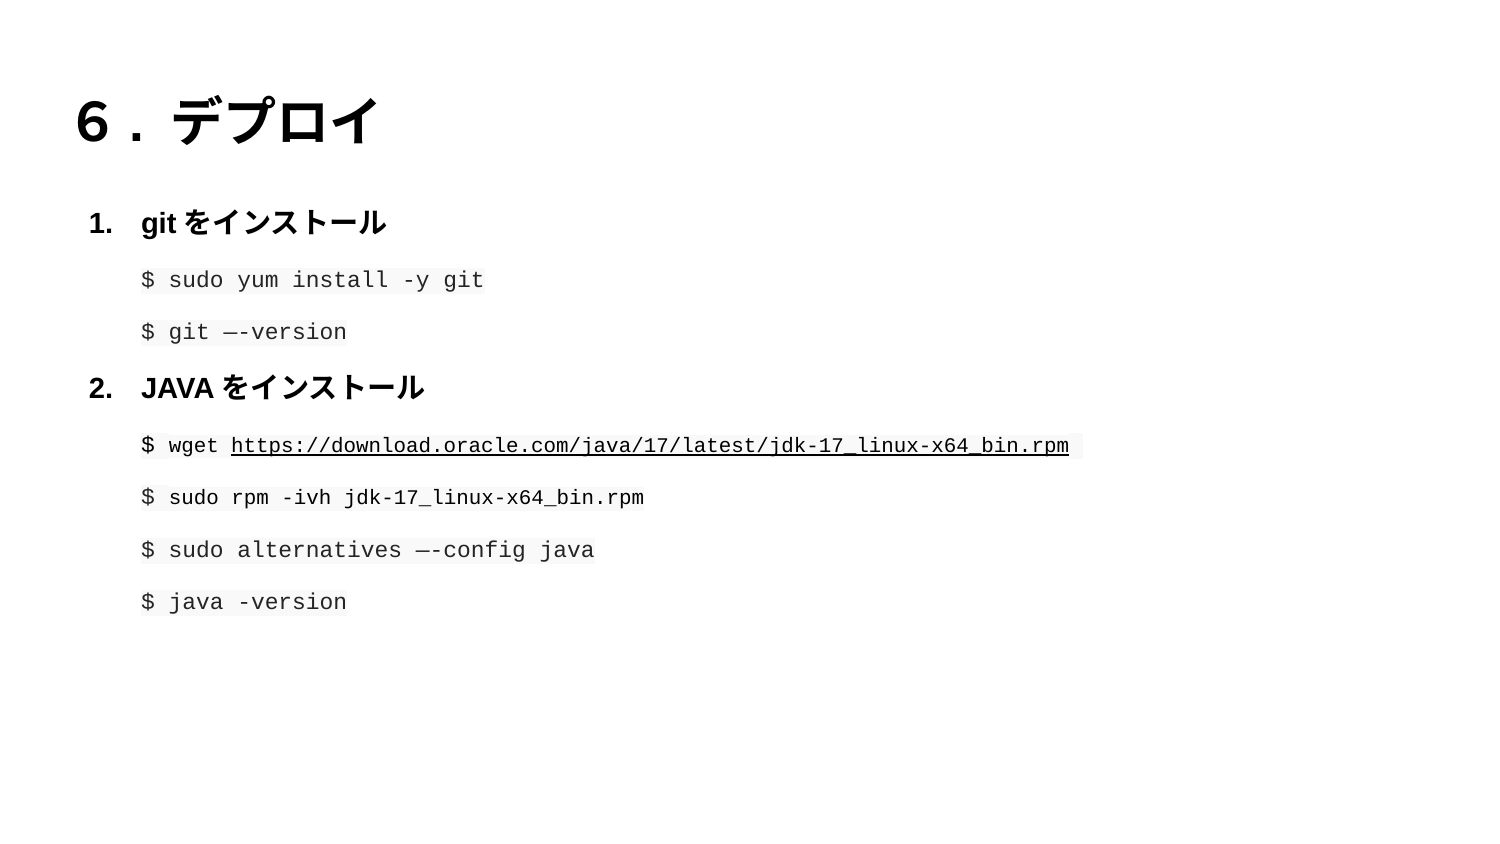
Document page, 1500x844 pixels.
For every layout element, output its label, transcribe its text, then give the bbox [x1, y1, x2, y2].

list gitをインストール $ sudo yum install -y git $ git —-version JAVAをインストール $ wget https://download.oracle.com/java/17/latest/jdk-17_linux-x64_bin.rpm $ sudo rpm -ivh jdk-17_linux-x64_bin.rpm $ sudo alternatives —-config java $ java -version [51, 189, 1449, 810]
title ６. デプロイ [51, 72, 1449, 167]
